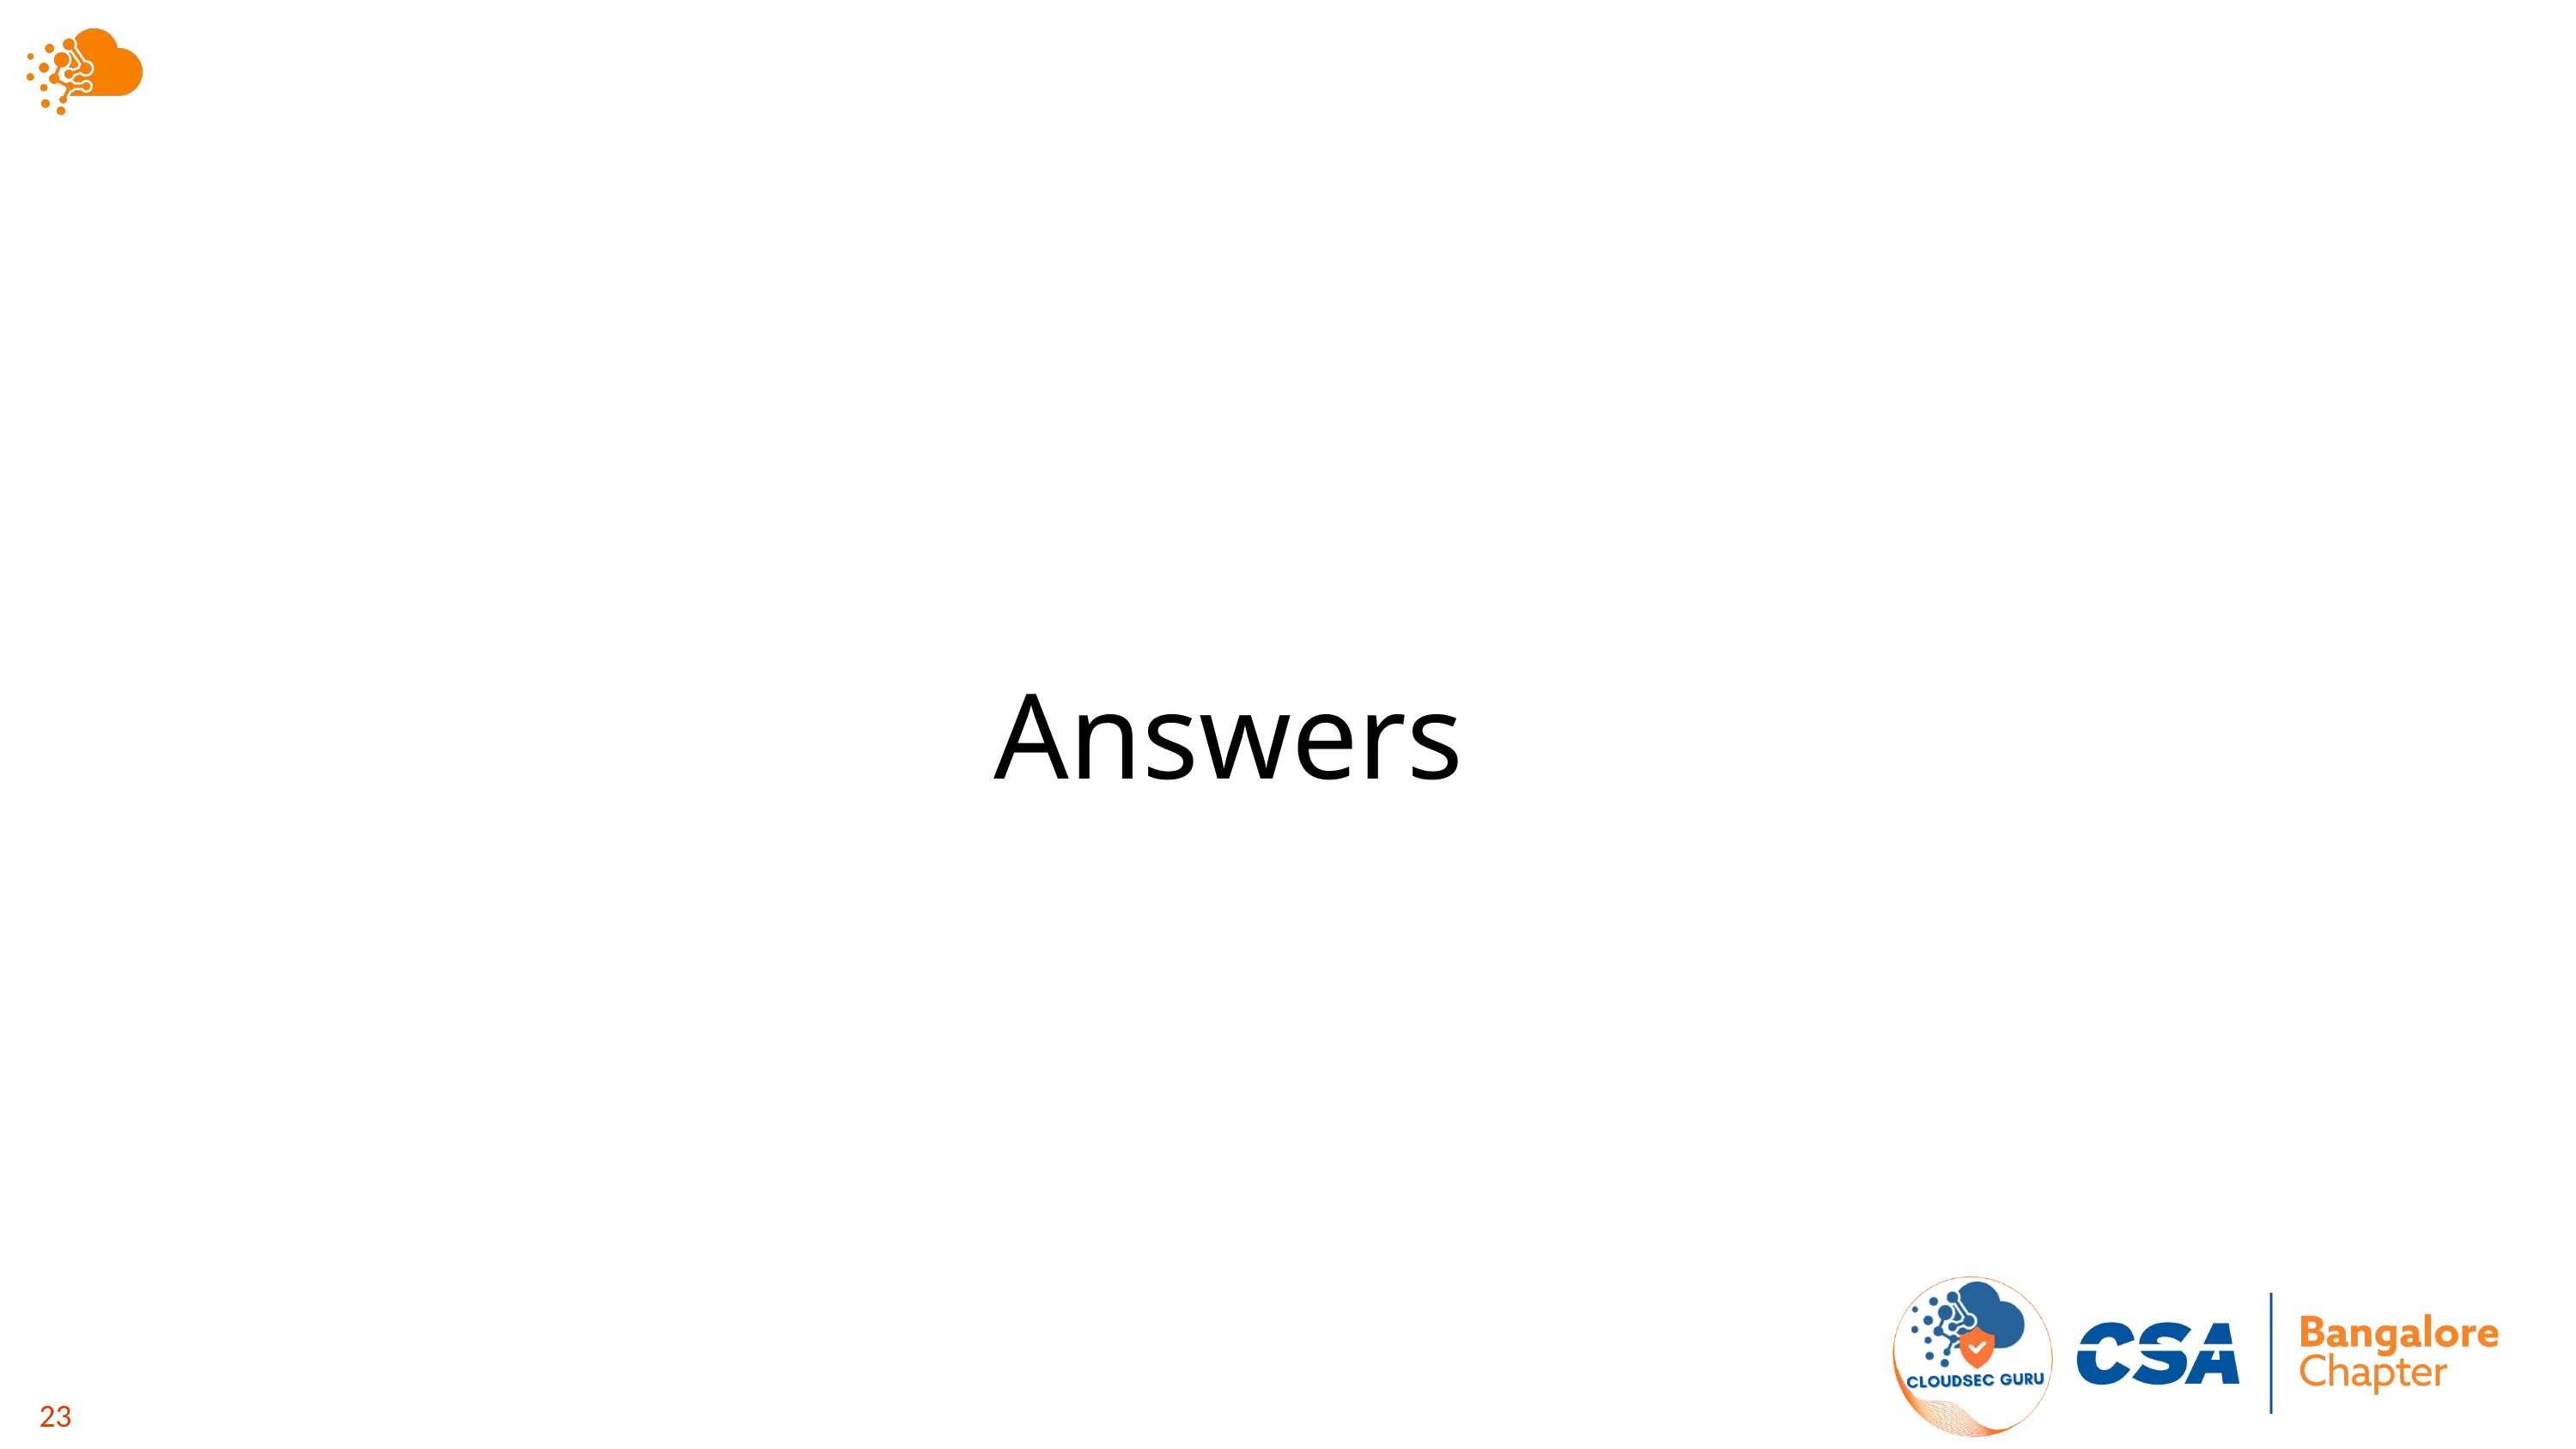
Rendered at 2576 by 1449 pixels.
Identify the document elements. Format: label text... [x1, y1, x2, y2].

picture [27, 28, 143, 115]
picture [1854, 1207, 2499, 1449]
title Answers [118, 670, 2340, 868]
